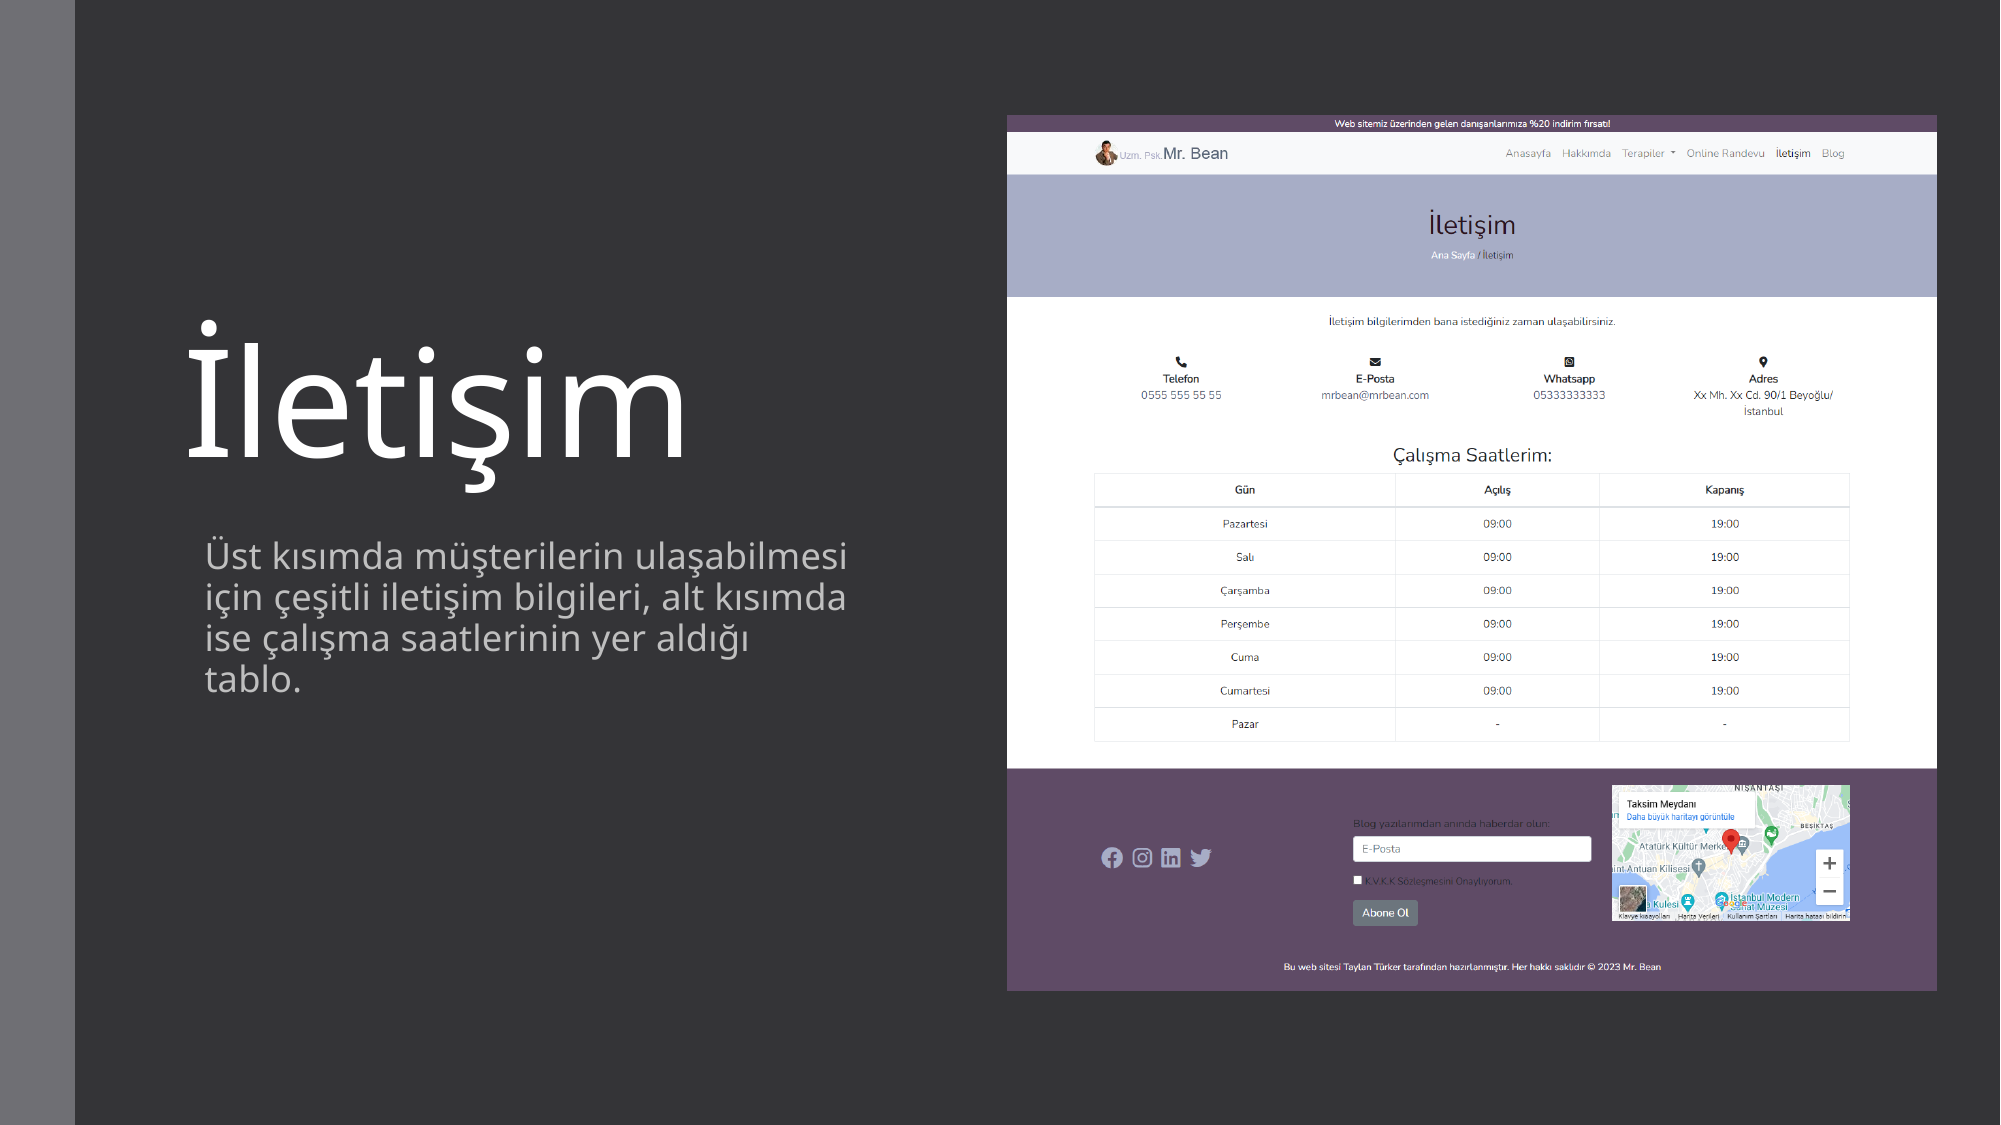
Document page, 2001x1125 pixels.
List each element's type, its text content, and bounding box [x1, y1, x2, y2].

subtitle Üst kısımda müşterilerin ulaşabilmesi için çeşitli iletişim bilgileri, alt kısımda ise çalışma saatlerinin yer aldığı tablo. [189, 528, 871, 710]
title İletişim [168, 293, 1000, 496]
picture [1006, 115, 1937, 991]
